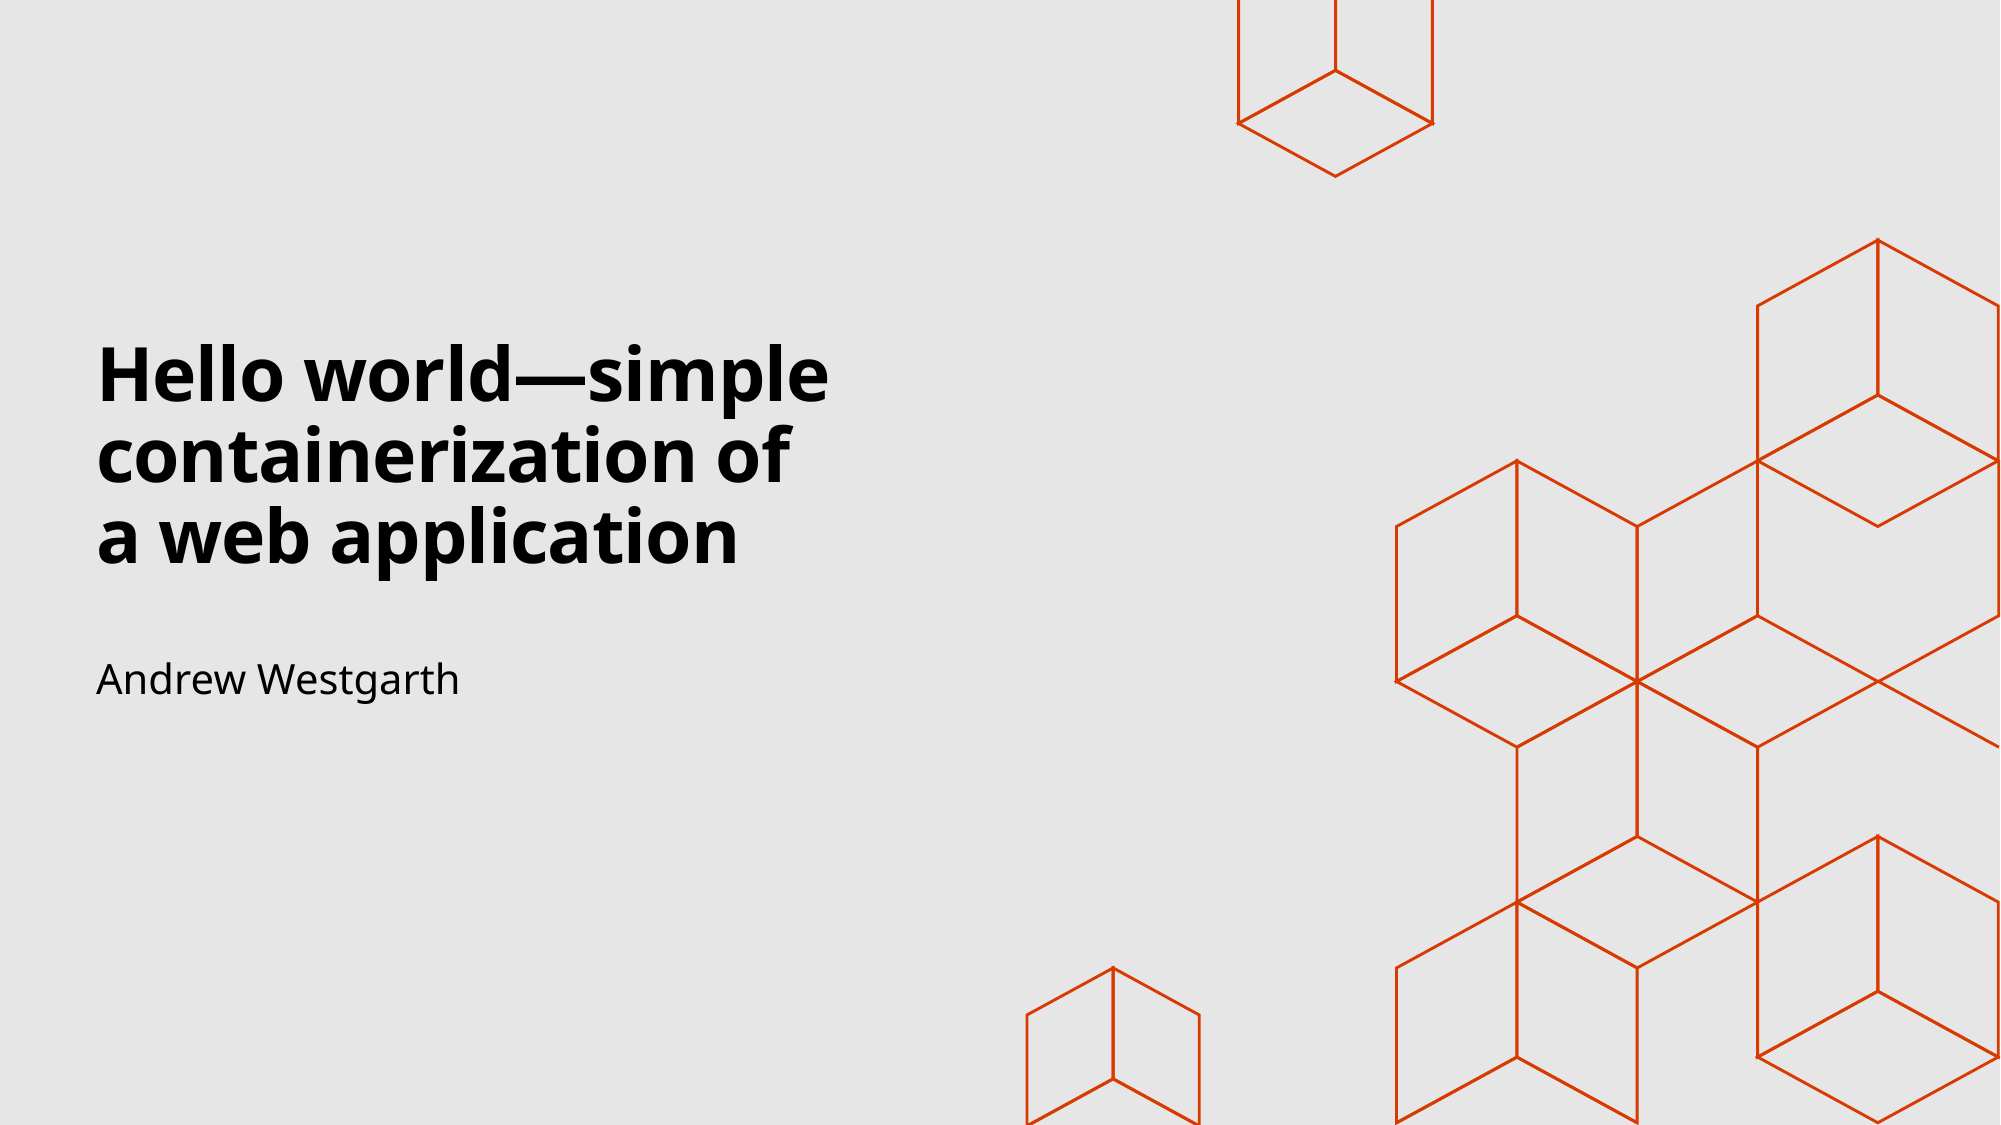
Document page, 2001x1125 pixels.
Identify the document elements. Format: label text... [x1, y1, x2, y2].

title Hello world—simple containerization of a web application [96, 334, 1146, 580]
list Andrew Westgarth [96, 652, 1146, 703]
